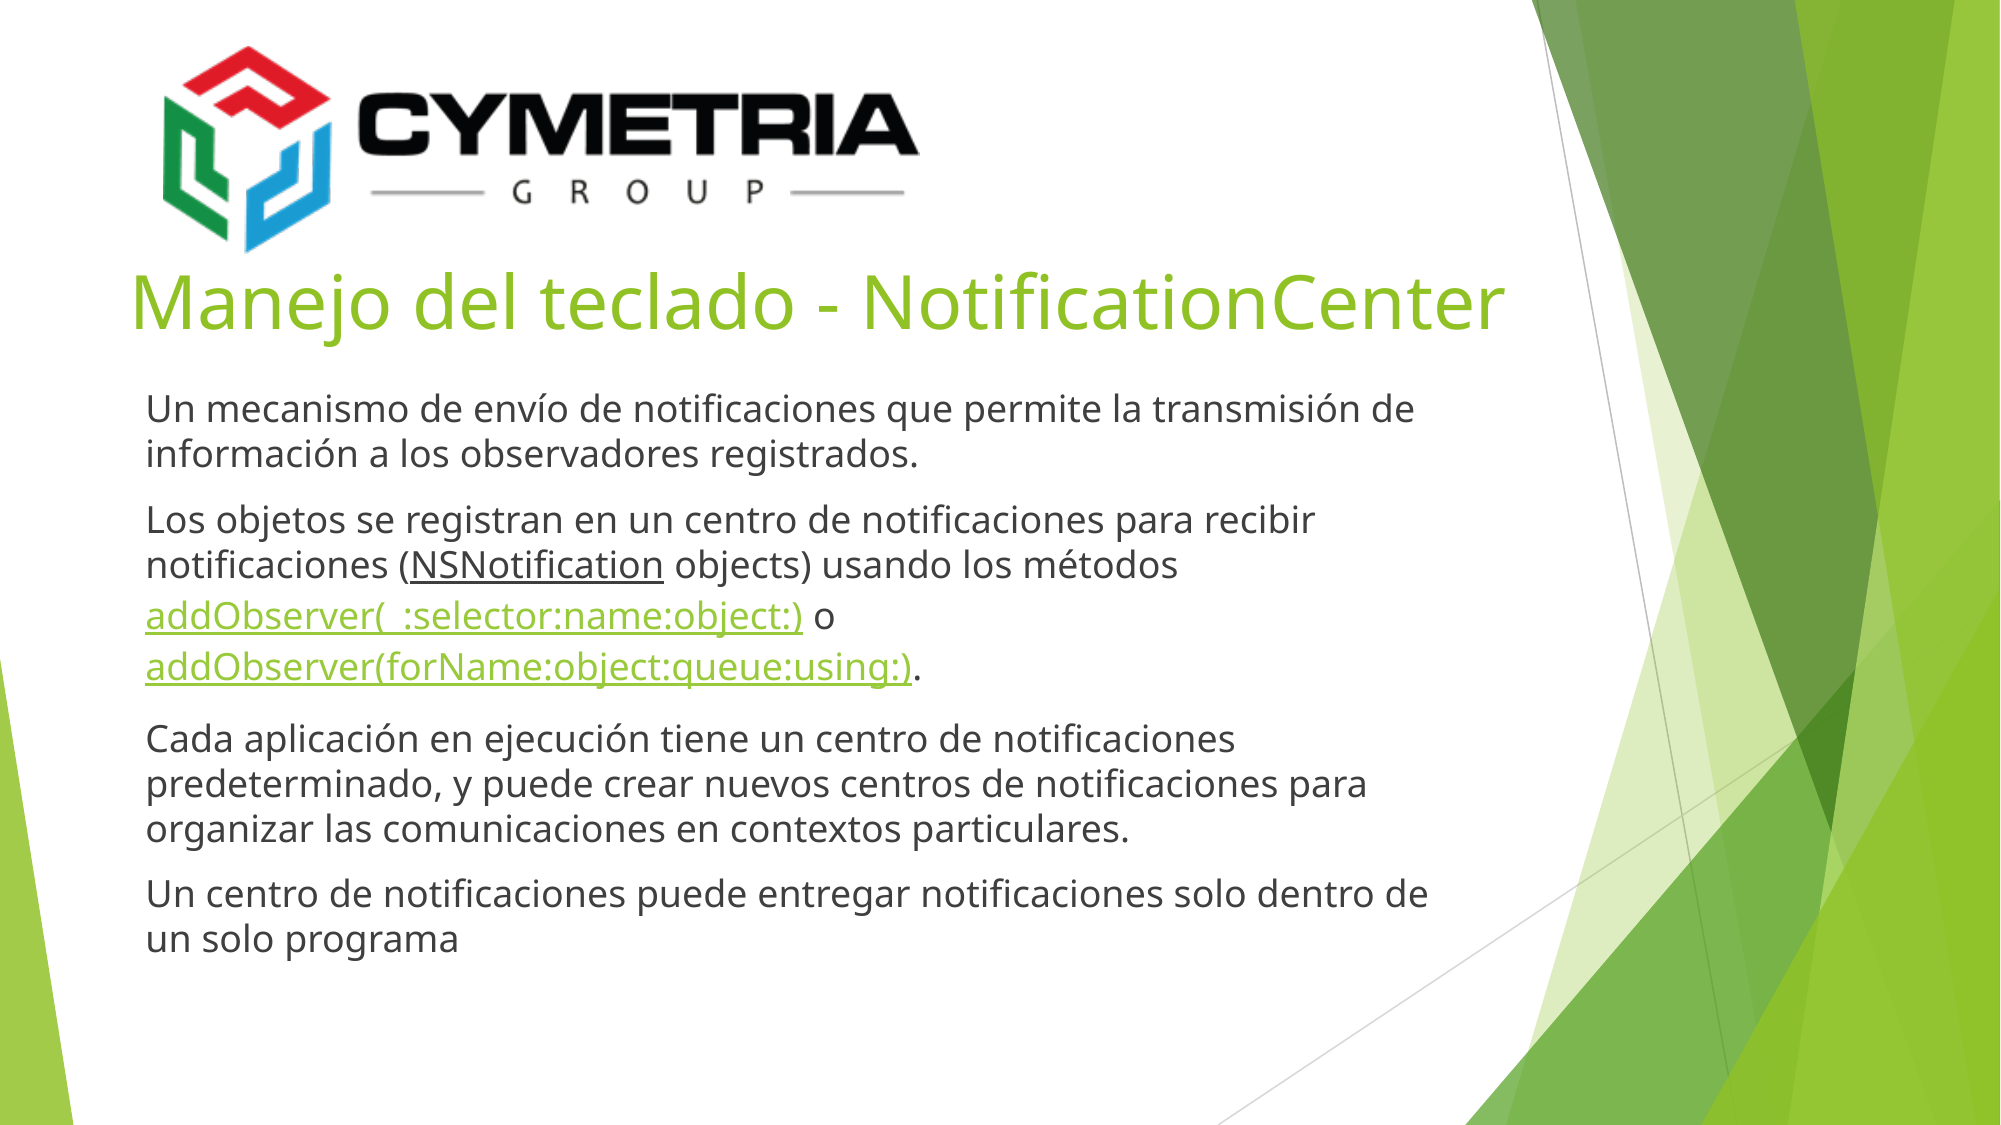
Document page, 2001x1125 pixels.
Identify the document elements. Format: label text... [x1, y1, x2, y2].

list Un mecanismo de envío de notificaciones que permite la transmisión de información a los observadores registrados. Los objetos se registran en un centro de notificaciones para recibir notificaciones (NSNotification objects) usando los métodos addObserver(_:selector:name:object:) o addObserver(forName:object:queue:using:). Cada aplicación en ejecución tiene un centro de notificaciones predeterminado, y puede crear nuevos centros de notificaciones para organizar las comunicaciones en contextos particulares. Un centro de notificaciones puede entregar notificaciones solo dentro de un solo programa [130, 377, 1495, 1022]
title Manejo del teclado - NotificationCenter [114, 246, 1567, 345]
picture [162, 46, 920, 255]
